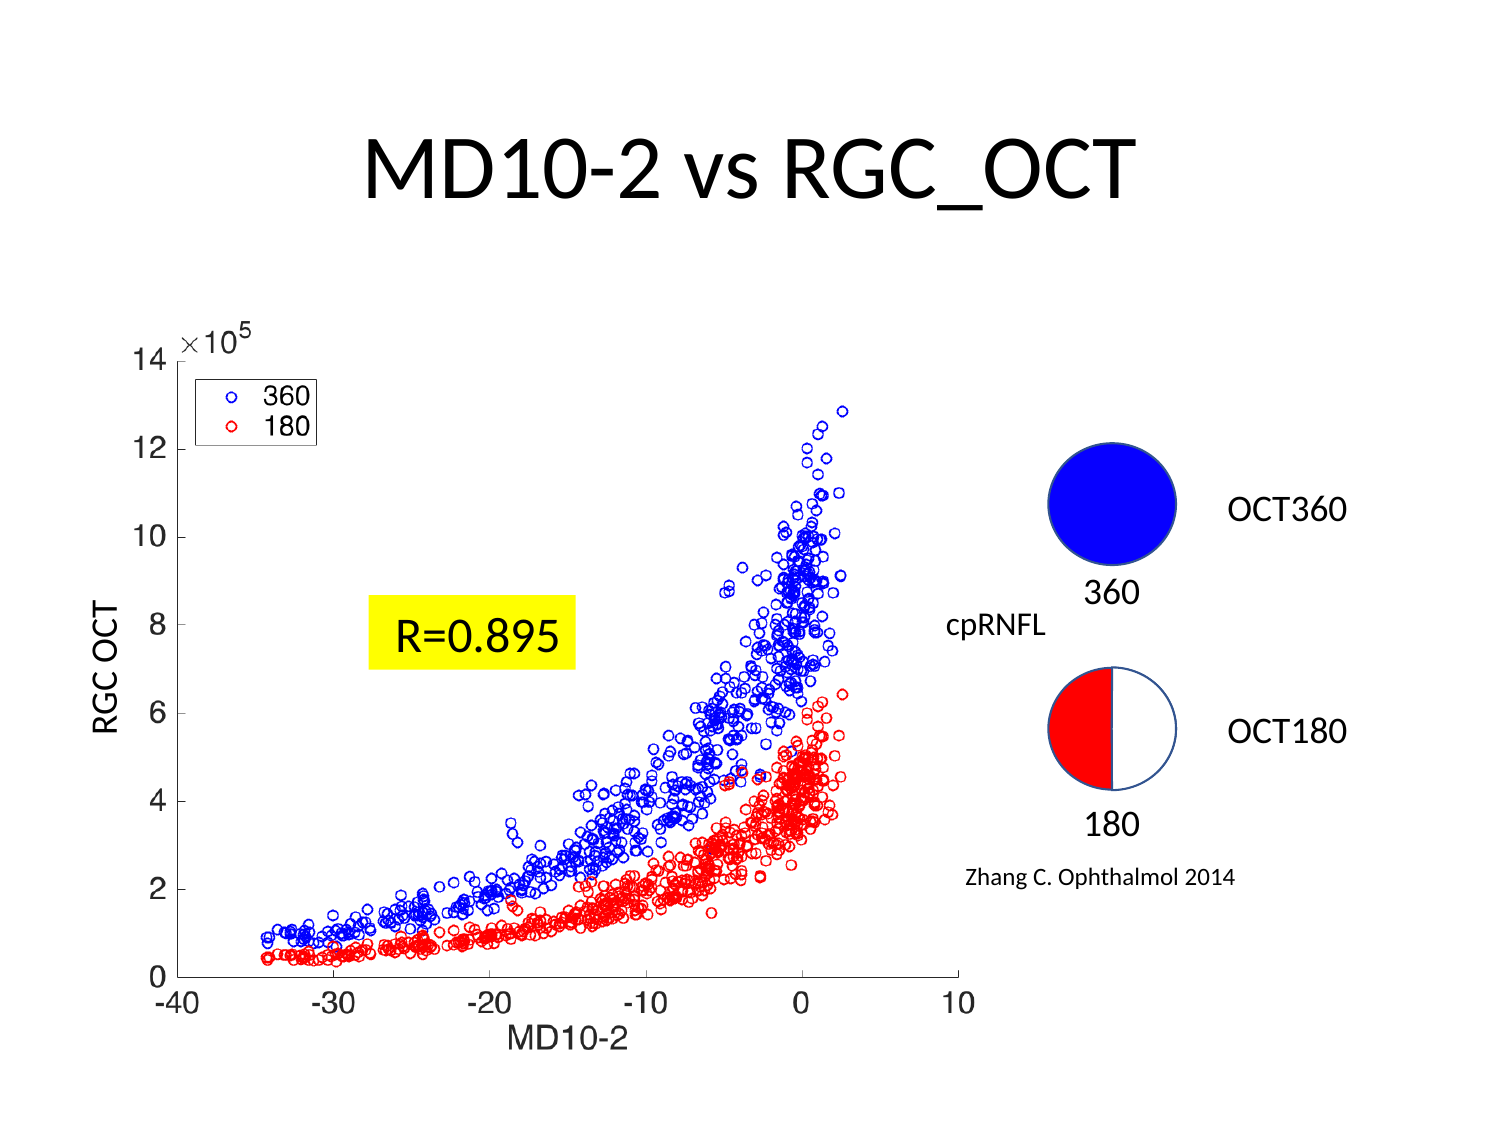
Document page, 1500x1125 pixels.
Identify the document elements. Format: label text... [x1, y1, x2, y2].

picture [46, 304, 1053, 1060]
text_box OCT180 [1260, 698, 1363, 759]
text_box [927, 443, 1260, 899]
title MD10-2 vs RGC_OCT [103, 59, 1397, 278]
text_box OCT360 [1260, 476, 1363, 537]
